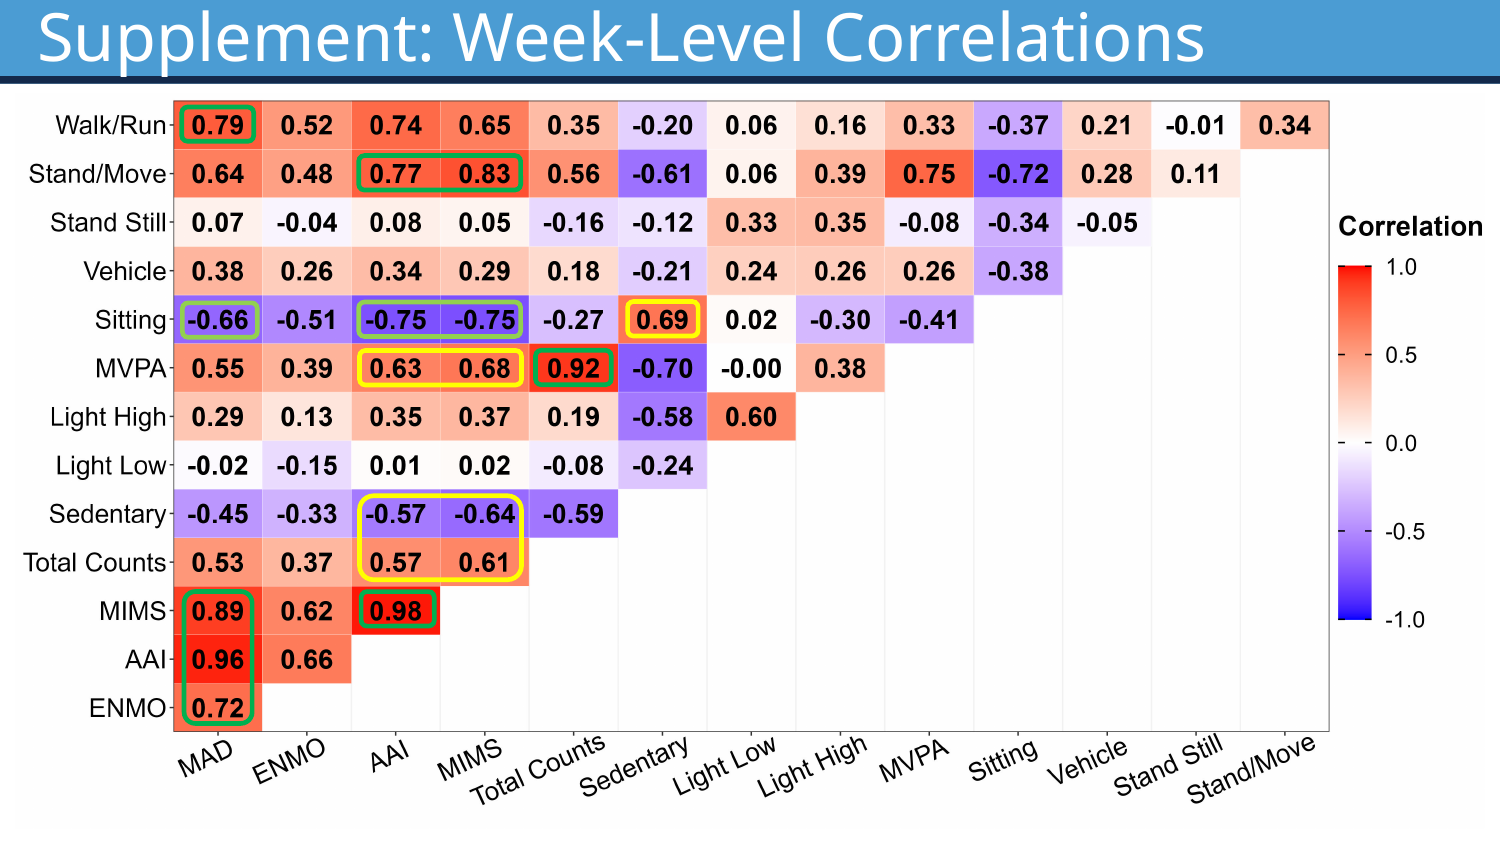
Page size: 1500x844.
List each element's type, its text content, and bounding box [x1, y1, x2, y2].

list Supplement: Week-Level Correlations [22, 2, 1478, 78]
picture [14, 93, 1485, 829]
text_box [181, 106, 258, 338]
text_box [359, 350, 522, 580]
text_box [358, 155, 521, 337]
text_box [184, 591, 435, 724]
